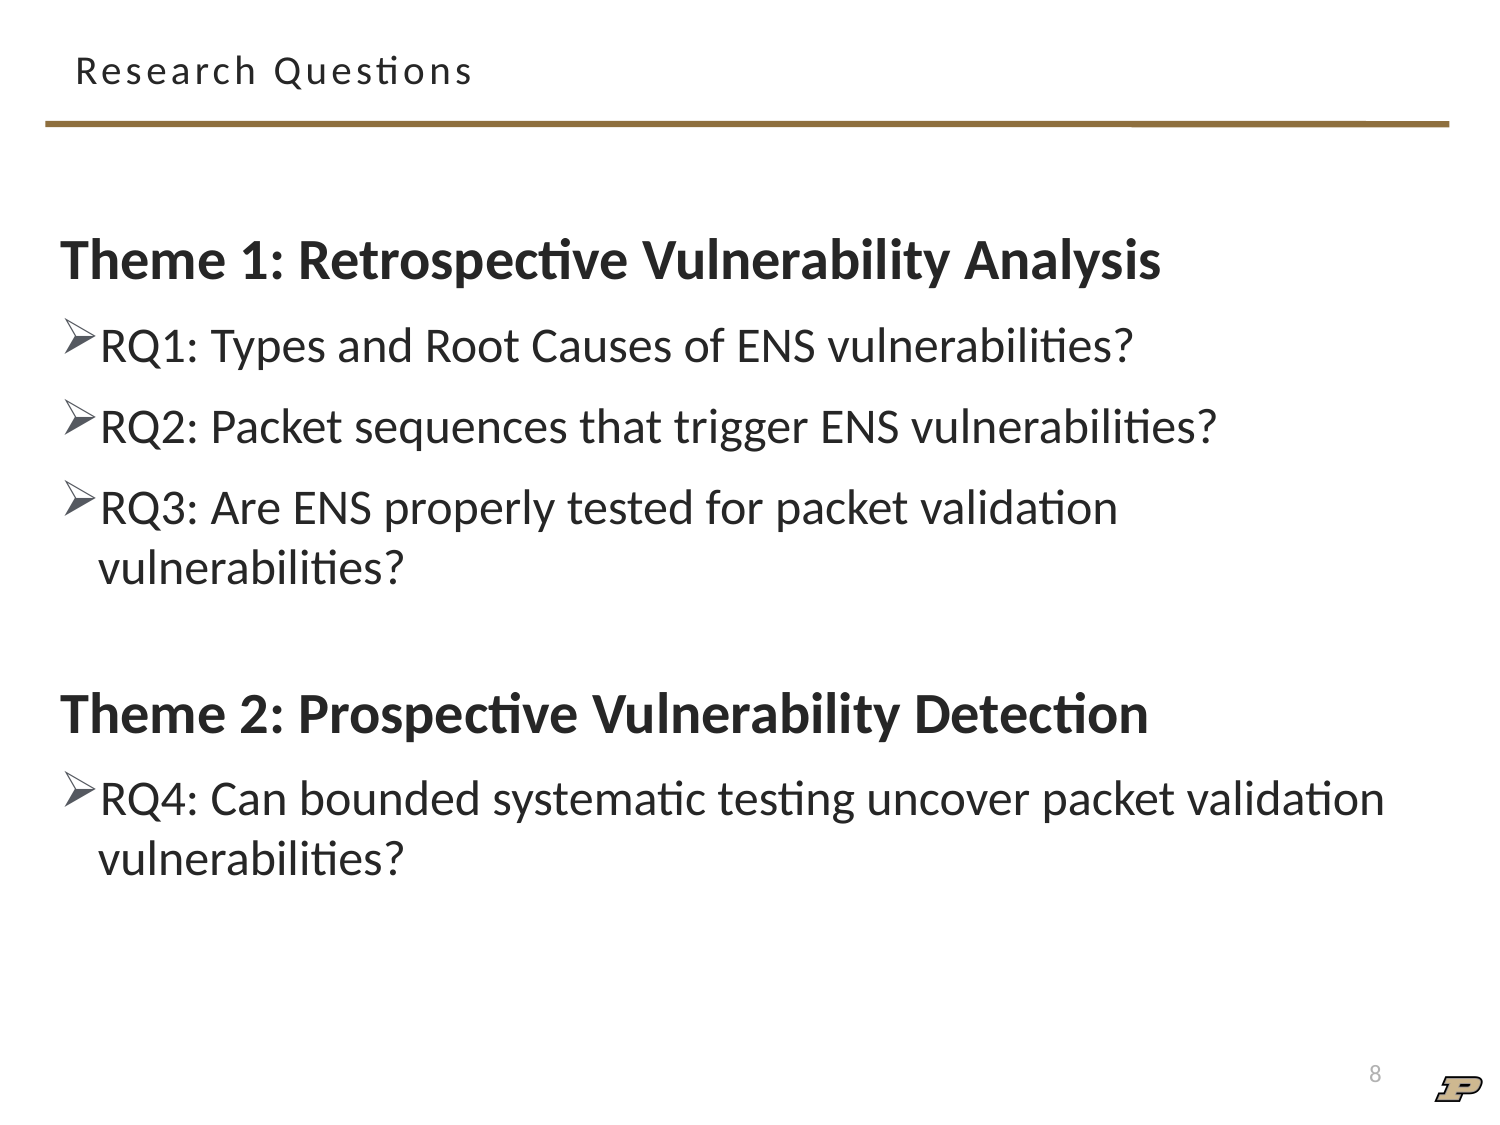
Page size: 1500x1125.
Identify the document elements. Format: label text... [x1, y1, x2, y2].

slide_number 8 [1059, 1042, 1397, 1103]
list Theme 1: Retrospective Vulnerability Analysis RQ1: Types and Root Causes of ENS vulnerabilities? RQ2: Packet sequences that trigger ENS vulnerabilities? RQ3: Are ENS properly tested for packet validation vulnerabilities? Theme 2: Prospective Vulnerability Detection RQ4: Can bounded systematic testing uncover packet validation vulnerabilities? [45, 214, 1450, 1062]
picture [1434, 1076, 1483, 1102]
title Research Questions [43, 17, 1368, 127]
